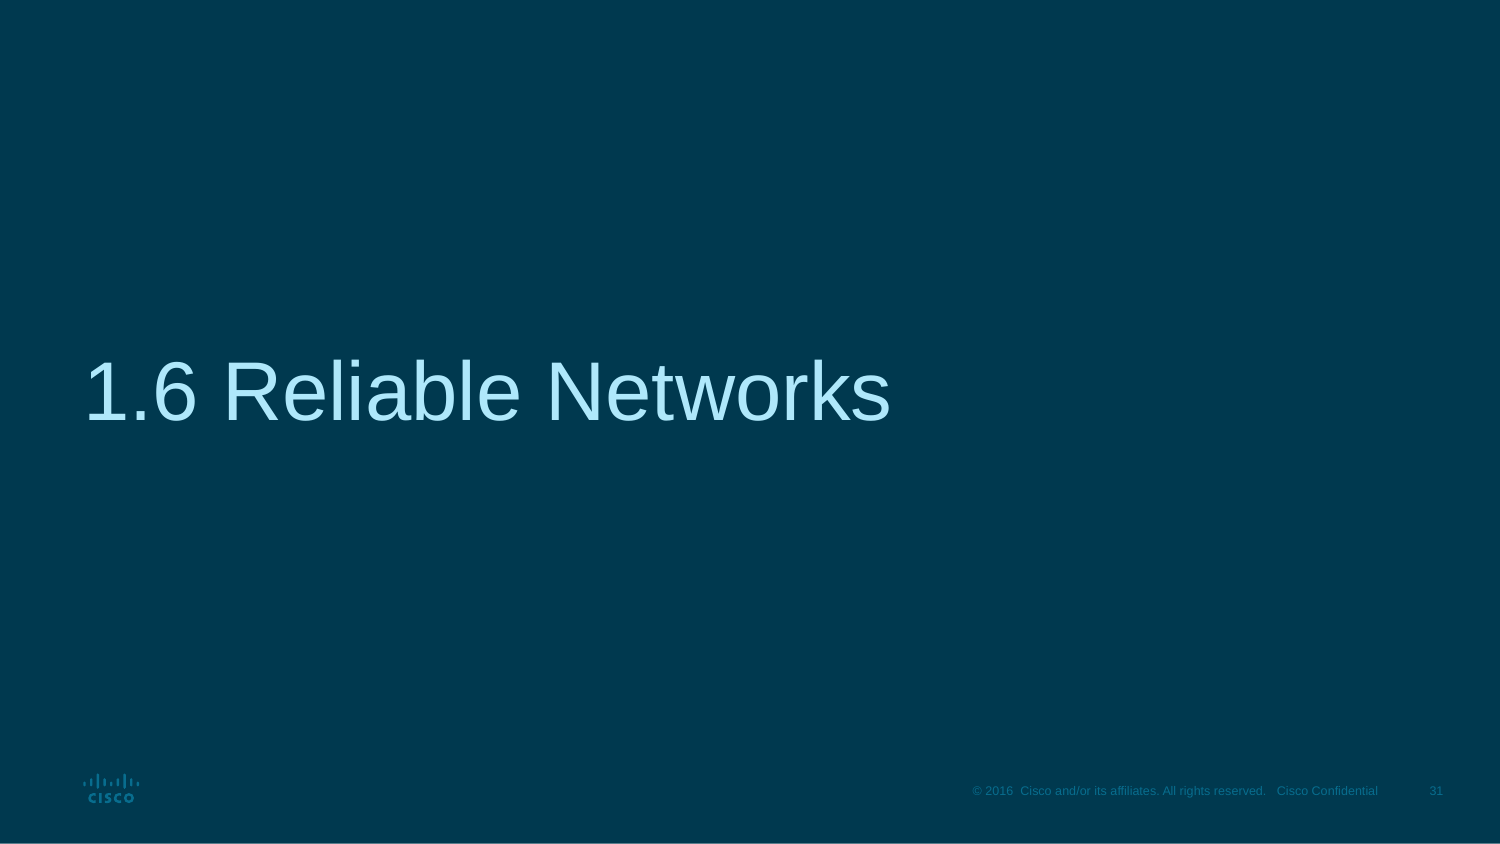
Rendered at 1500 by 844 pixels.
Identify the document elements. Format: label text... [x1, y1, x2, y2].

title 1.6 Reliable Networks [68, 150, 1419, 446]
